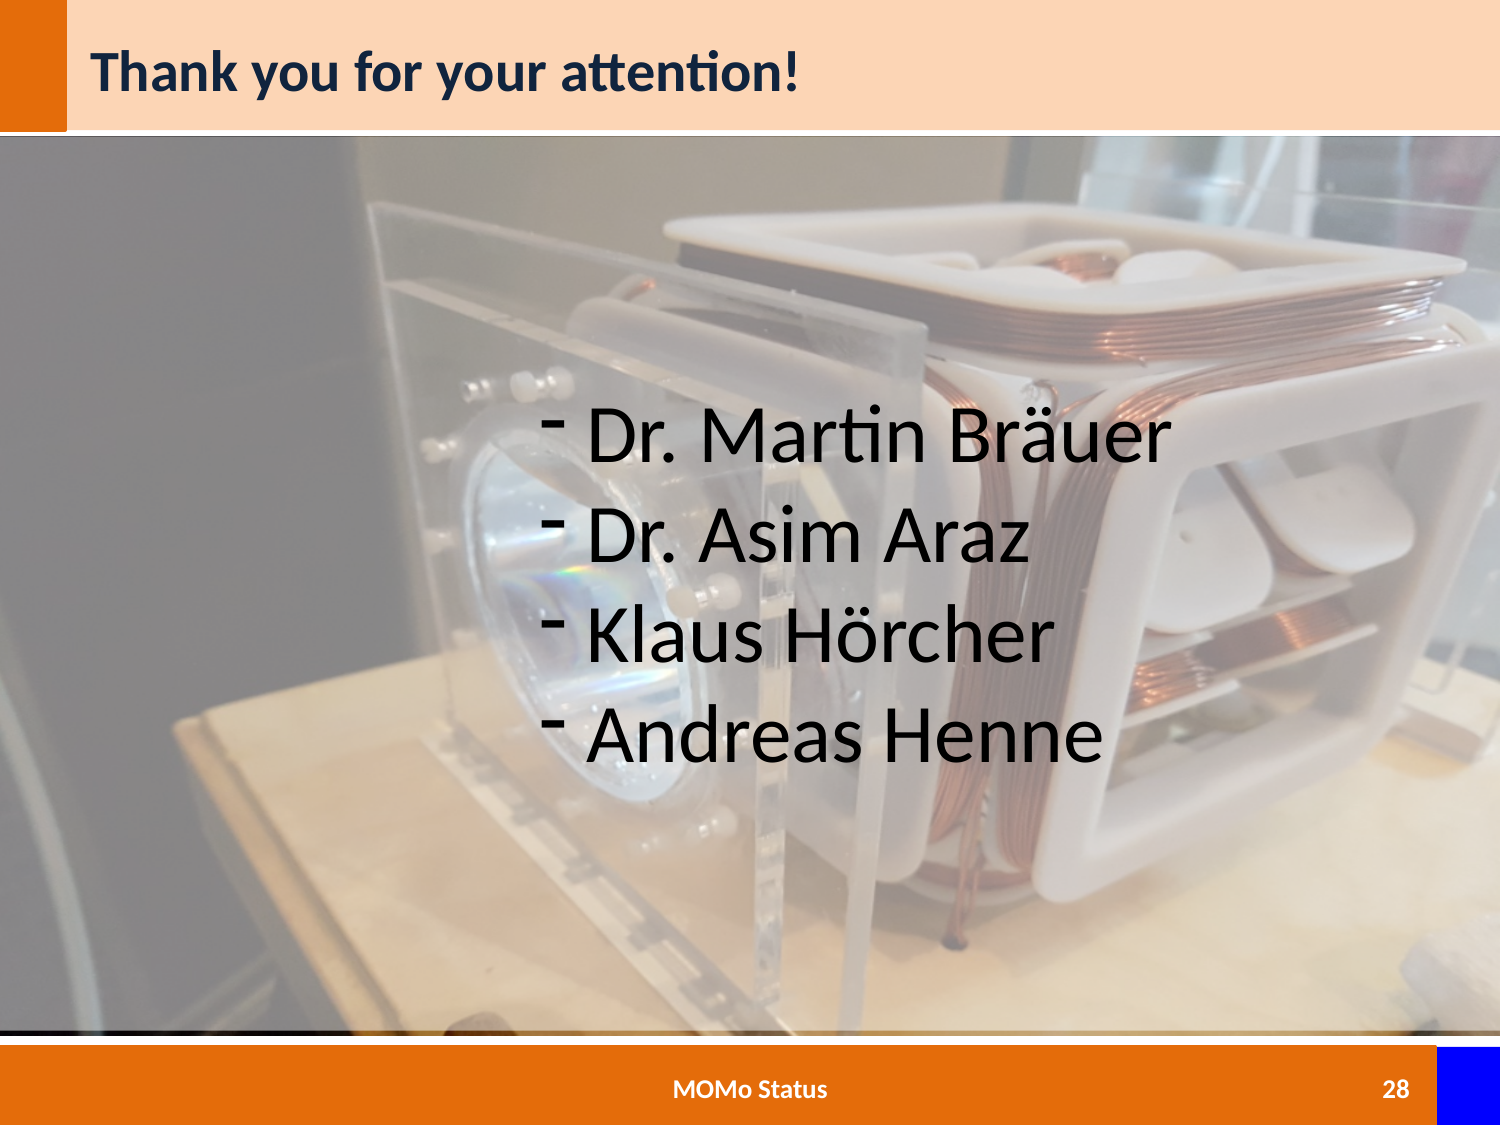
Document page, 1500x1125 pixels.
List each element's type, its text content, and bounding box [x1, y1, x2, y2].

footer MOMo Status [512, 1057, 988, 1118]
slide_number 28 [1074, 1057, 1425, 1118]
picture [0, 136, 1500, 1036]
title Thank you for your attention! [75, 0, 1425, 135]
